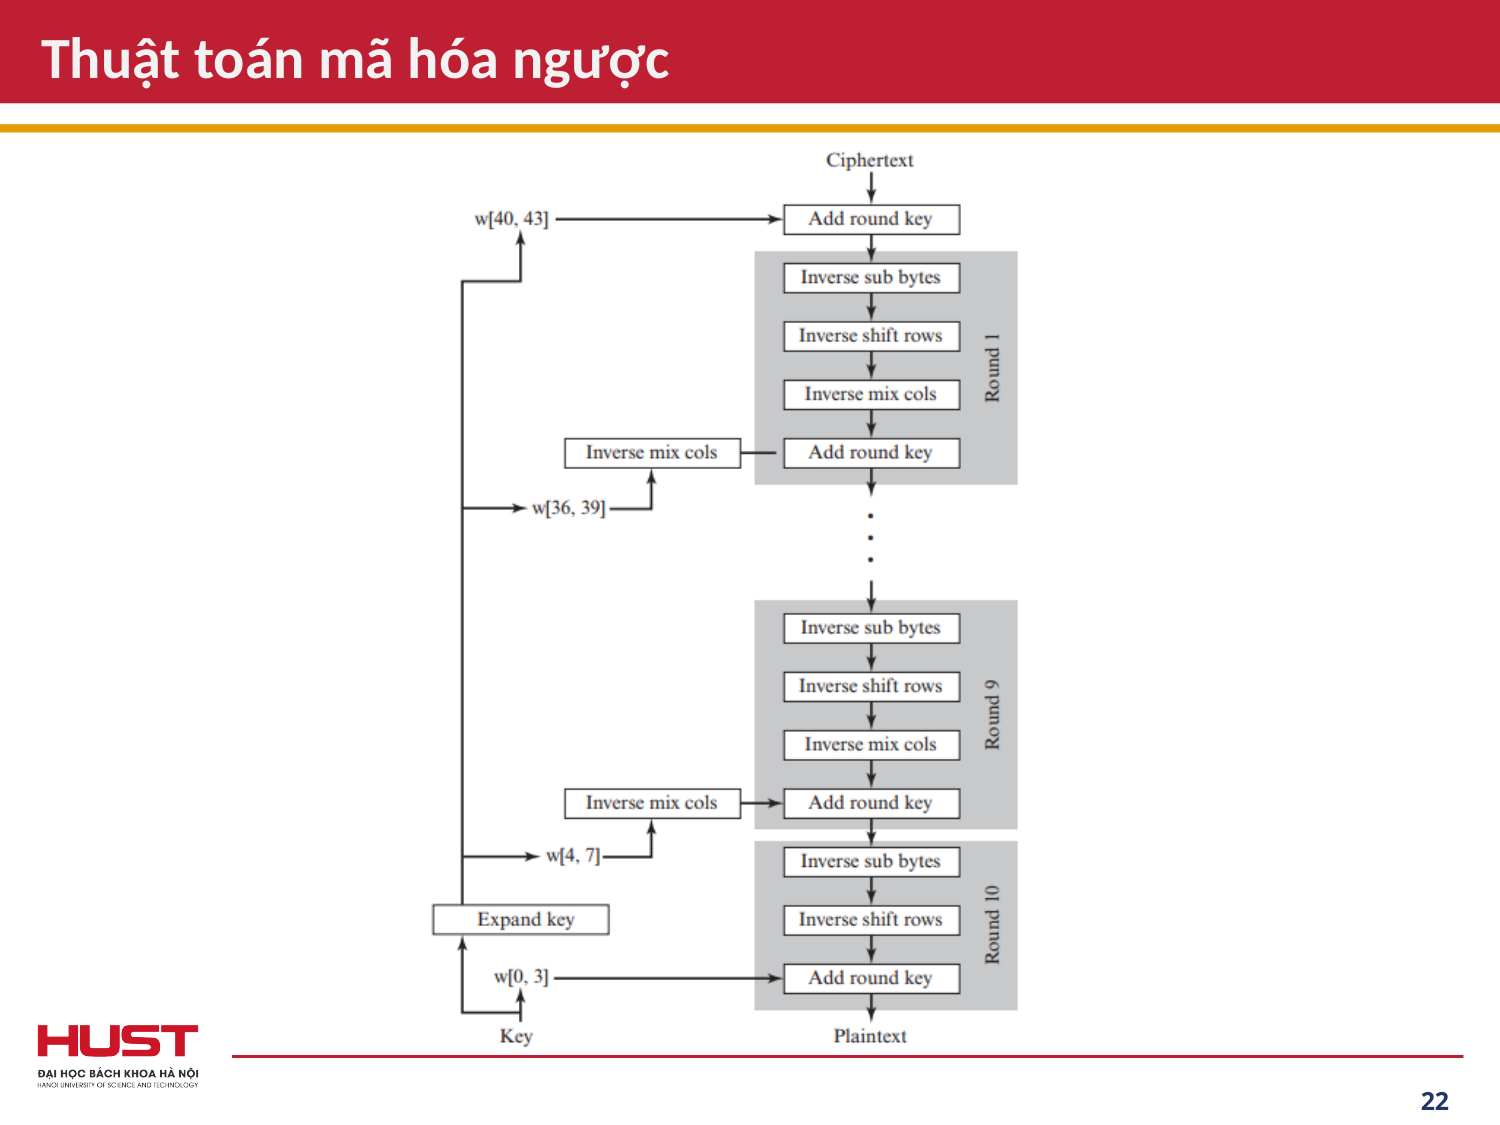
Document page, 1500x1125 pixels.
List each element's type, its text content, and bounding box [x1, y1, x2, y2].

picture [0, 0, 1500, 1125]
text_box Thuật toán mã hóa ngược [26, 13, 1203, 98]
slide_number 22 [1126, 1078, 1464, 1125]
